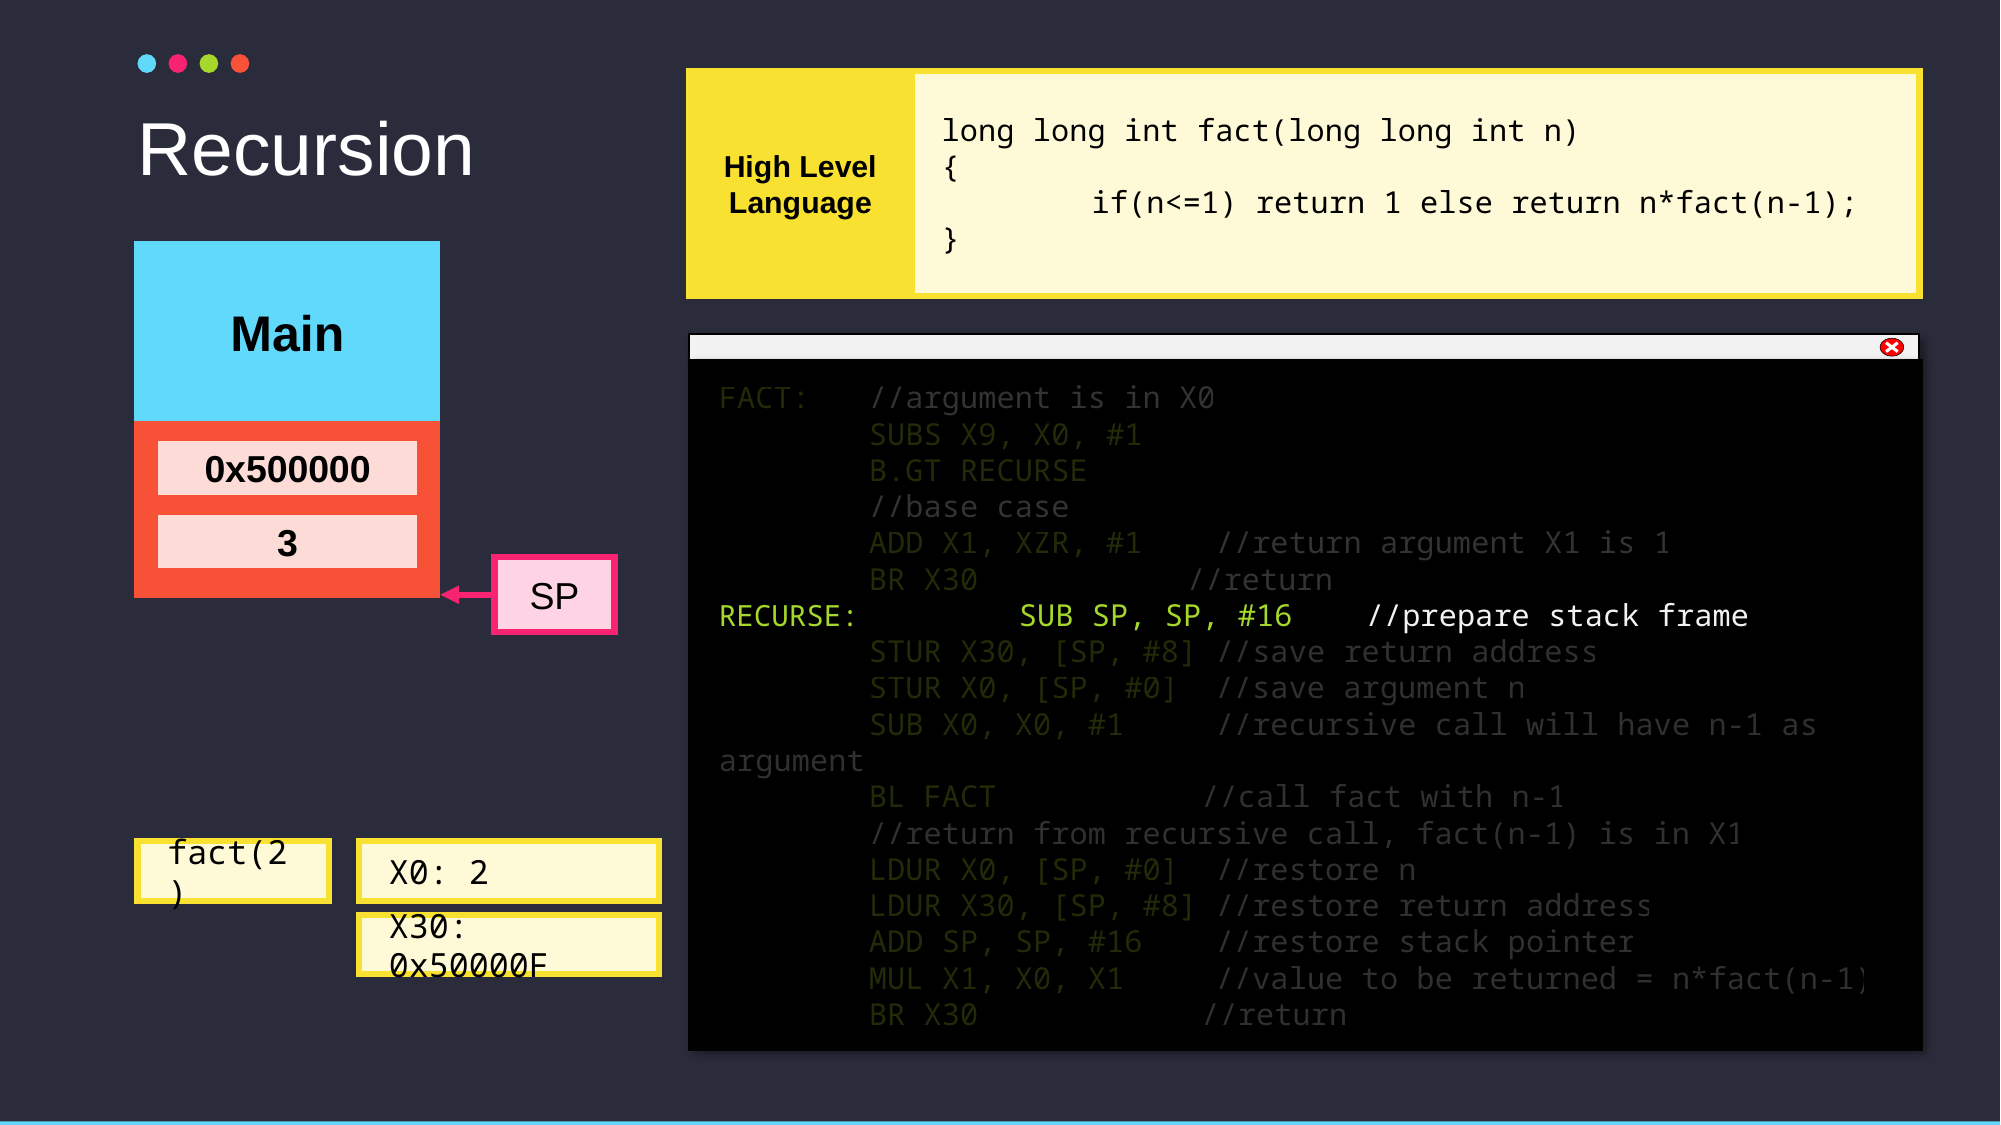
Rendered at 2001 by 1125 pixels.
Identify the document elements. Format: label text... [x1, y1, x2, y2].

text_box High Level Language [688, 70, 911, 297]
text_box 3 [154, 511, 421, 572]
text_box [136, 597, 441, 633]
text_box [688, 333, 1920, 359]
text_box X0: 2 [358, 840, 660, 902]
text_box Main [136, 243, 438, 419]
text_box FACT: //argument is in X0 SUBS X9, X0, #1 B.GT RECURSE //base case ADD X1, XZR, #1 //return argument X1 is 1 BR X30 //return RECURSE: SUB SP, SP, #16 //prepare stack frame STUR X30, [SP, #8] //save return address STUR X0, [SP, #0] //save argument n SUB X0, X0, #1 //recursive call will have n-1 as argument BL FACT //call fact with n-1 //return from recursive call, fact(n-1) is in X1 LDUR X0, [SP, #0] //restore n LDUR X30, [SP, #8] //restore return address ADD SP, SP, #16 //restore stack pointer MUL X1, X0, X1 //value to be returned = n*fact(n-1) BR X30 //return [688, 359, 1923, 1051]
text_box 0x500000 [154, 437, 421, 499]
text_box [136, 420, 438, 596]
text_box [1880, 338, 1904, 357]
text_box X30: 0x50000F [358, 914, 660, 975]
title Recursion [137, 111, 688, 193]
text_box SP [493, 556, 616, 633]
text_box long long int fact(long long int n) { if(n<=1) return 1 else return n*fact(n-1); } [911, 70, 1920, 297]
text_box fact(2) [136, 840, 330, 902]
